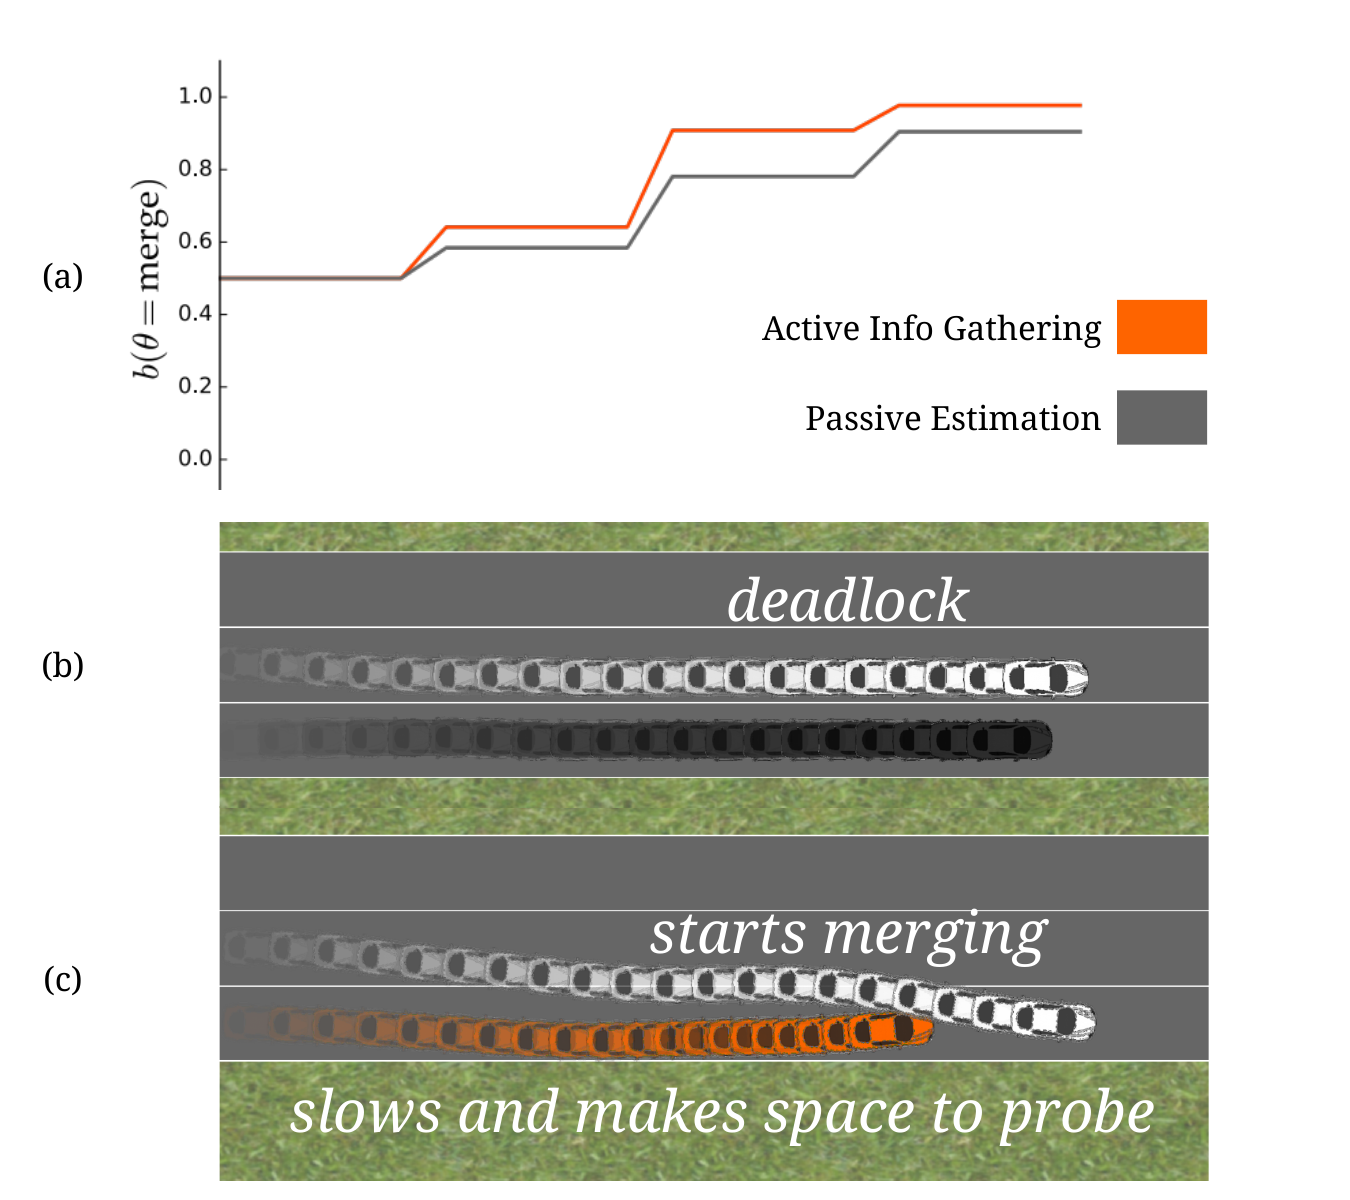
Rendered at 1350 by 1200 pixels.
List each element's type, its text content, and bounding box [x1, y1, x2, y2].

text_box (b) [22, 637, 104, 692]
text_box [103, 0, 1208, 490]
text_box (c) [22, 950, 104, 1006]
text_box (a) [22, 247, 103, 303]
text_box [166, 522, 1279, 1181]
